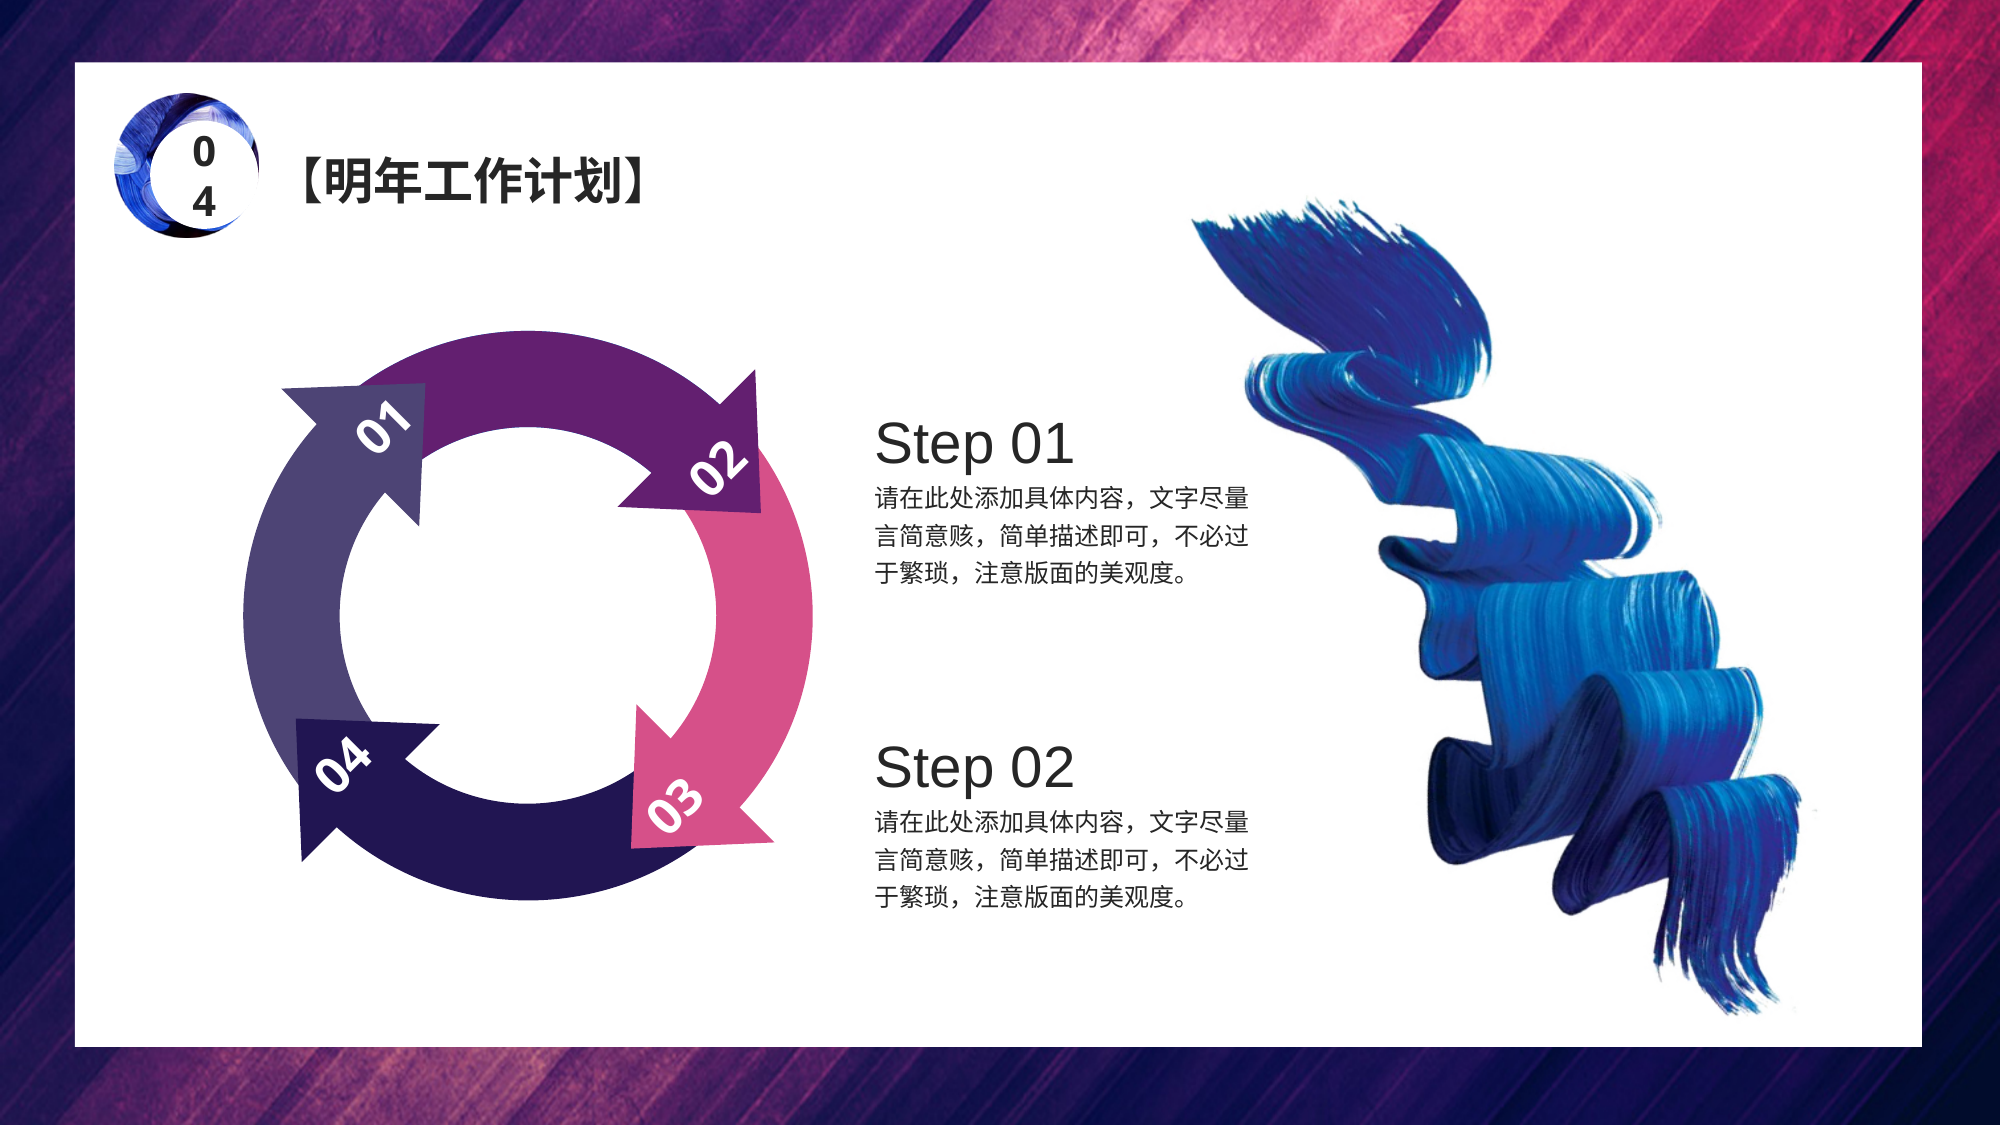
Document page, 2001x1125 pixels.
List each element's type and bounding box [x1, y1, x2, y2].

text_box [114, 93, 259, 238]
picture [0, 0, 2000, 1125]
text_box [183, 271, 873, 960]
